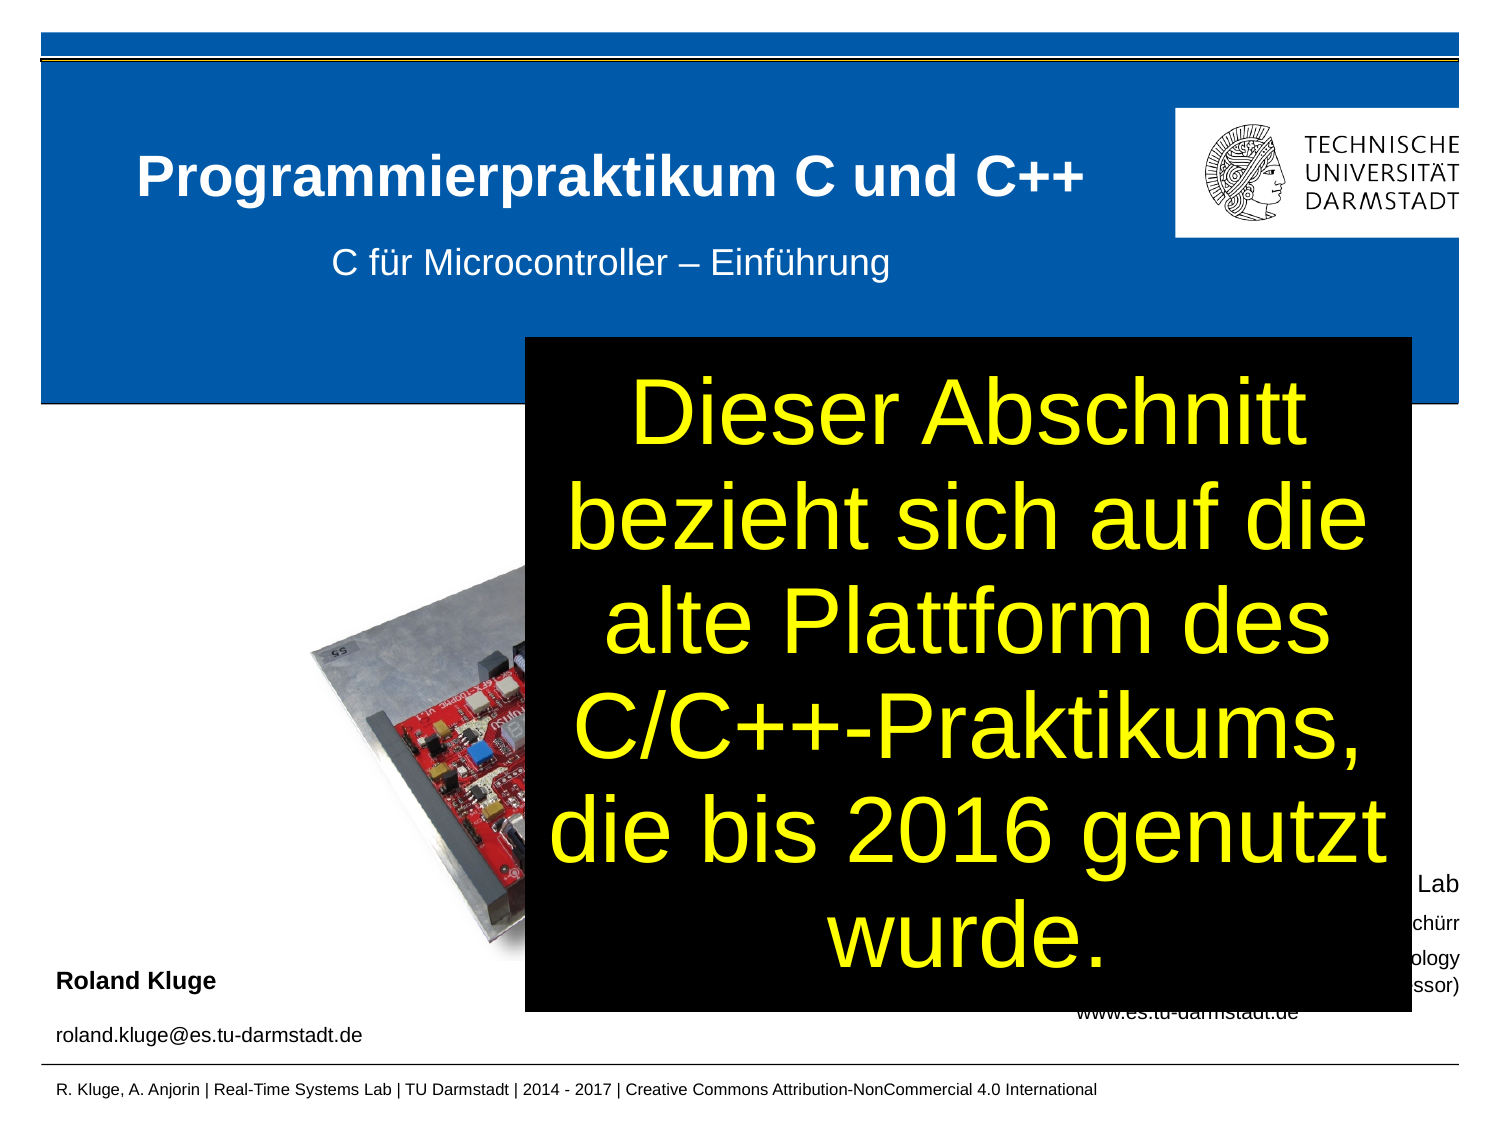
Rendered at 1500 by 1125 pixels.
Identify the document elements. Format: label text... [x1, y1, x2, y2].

picture [301, 473, 895, 961]
title Programmierpraktikum C und C++ [58, 61, 1164, 209]
subtitle C für Microcontroller – Einführung [58, 237, 1164, 393]
picture [1176, 107, 1484, 238]
text_box Dieser Abschnitt bezieht sich auf die alte Plattform des C/C++-Praktikums, die bis 2016 genutzt wurde. [525, 338, 1412, 1012]
